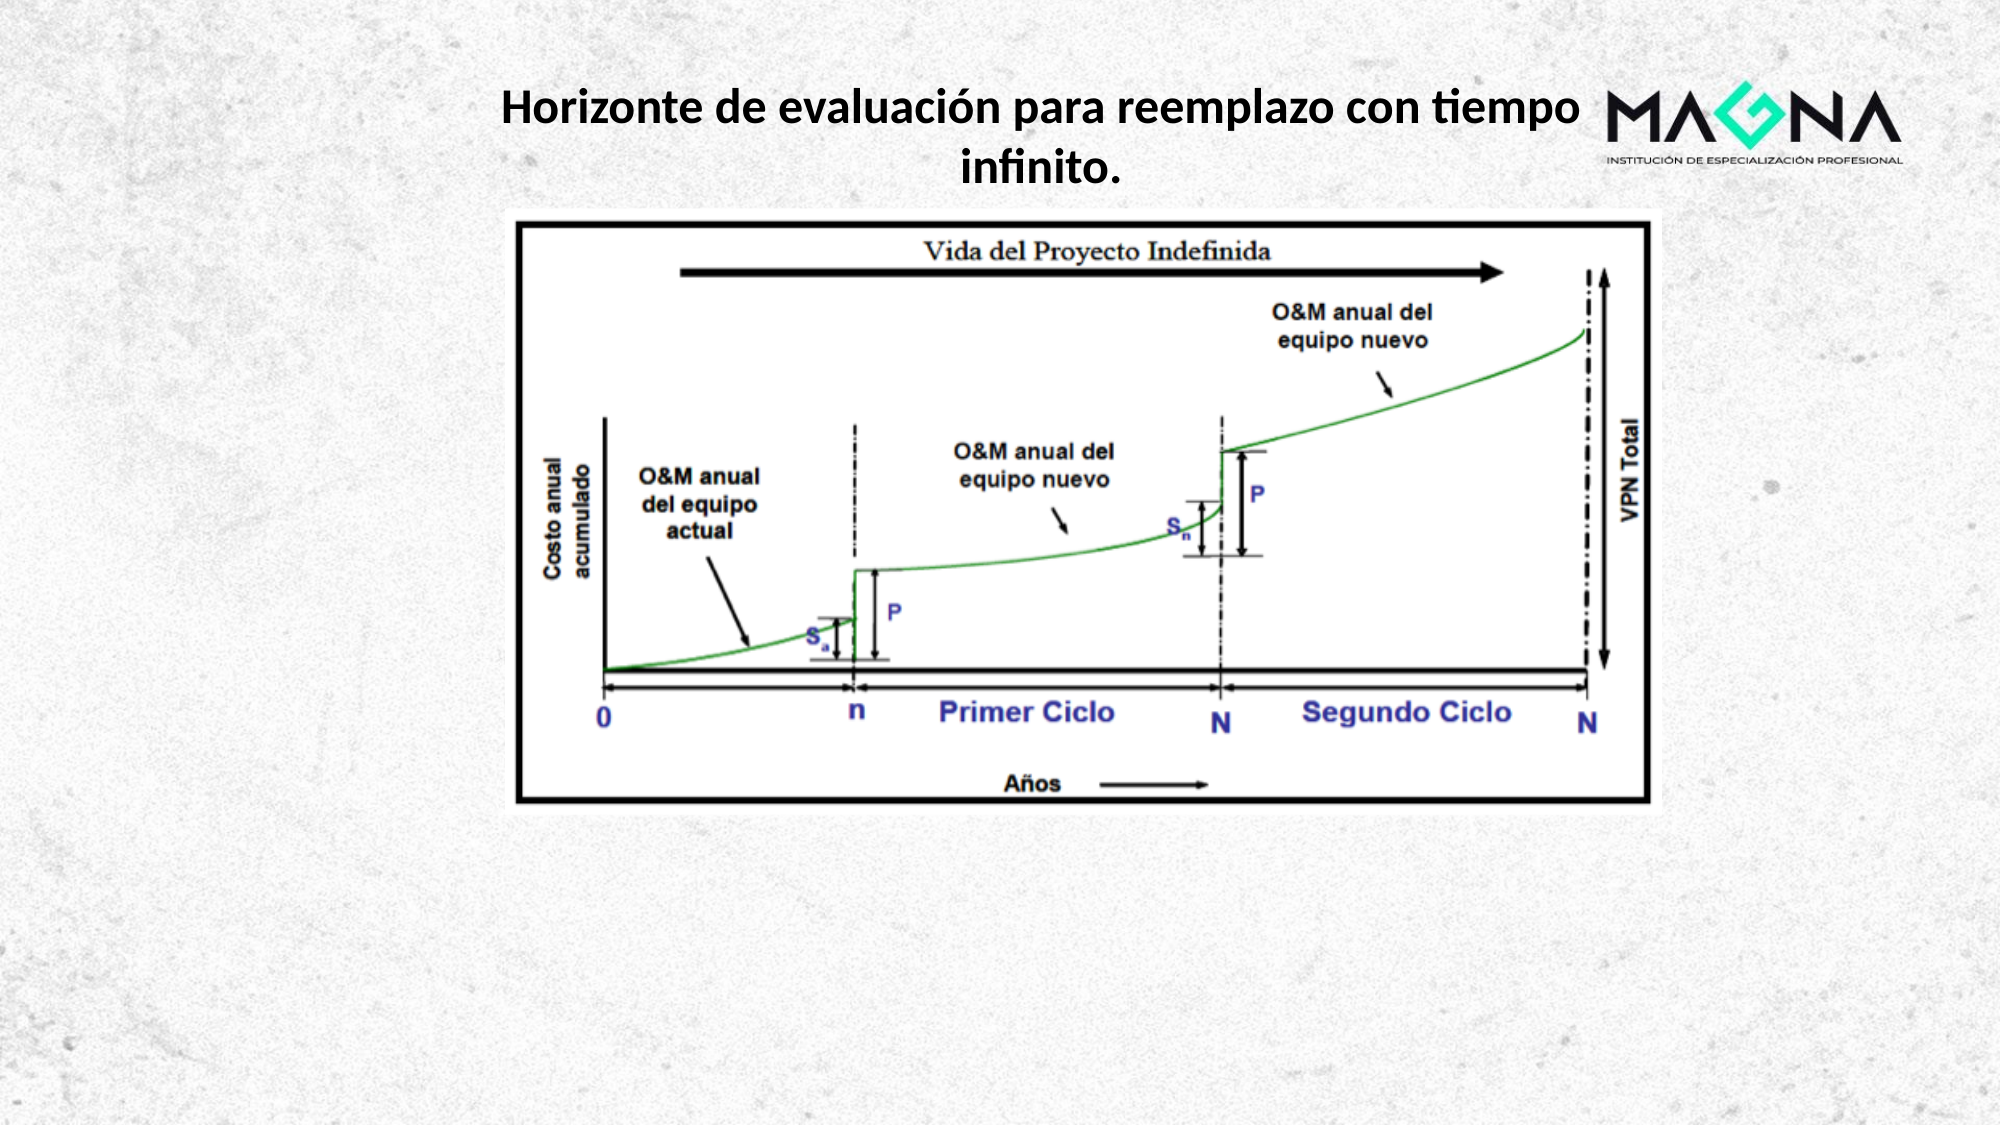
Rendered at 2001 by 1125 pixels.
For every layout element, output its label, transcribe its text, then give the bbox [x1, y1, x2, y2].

picture [0, 0, 2000, 1125]
text_box Horizonte de evaluación para reemplazo con tiempo infinito. [456, 66, 1626, 262]
